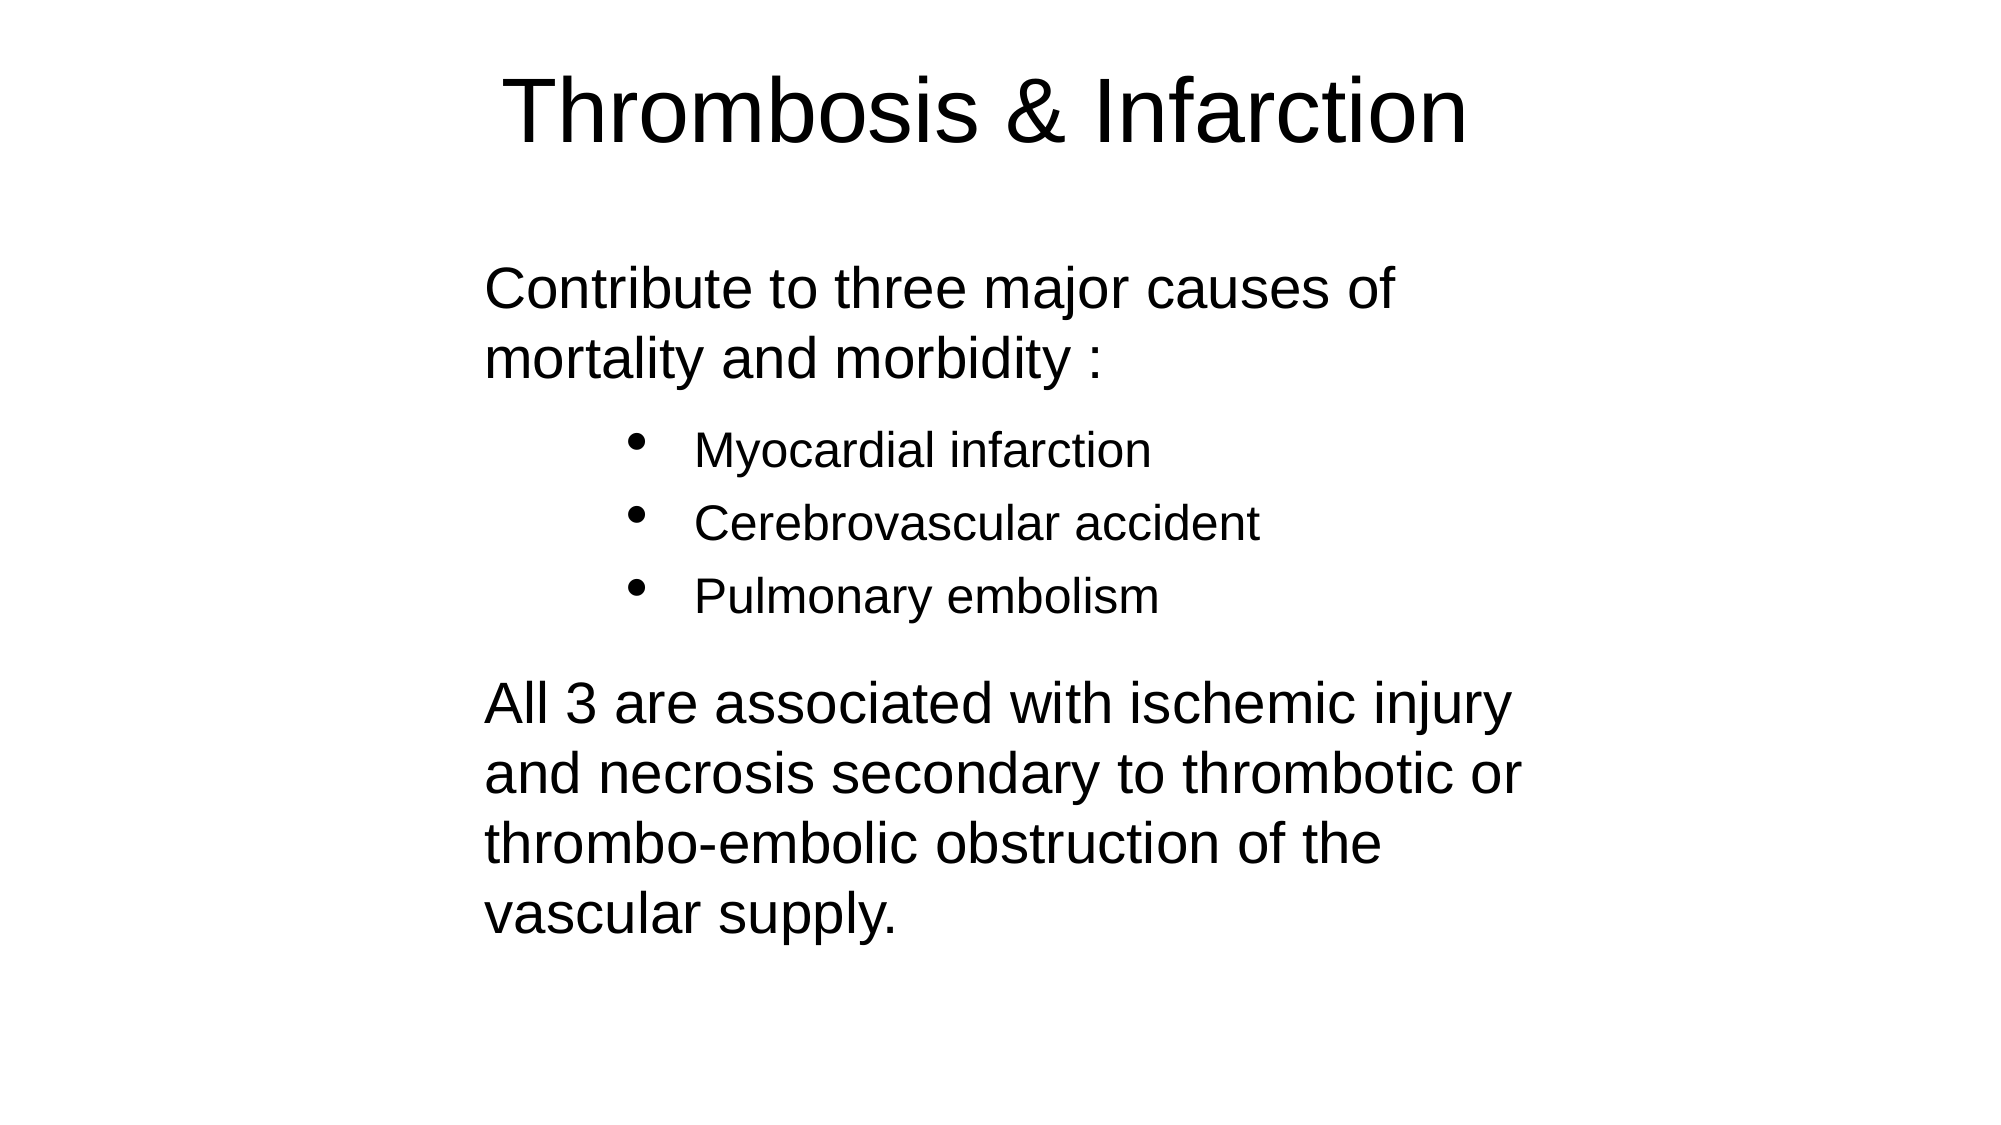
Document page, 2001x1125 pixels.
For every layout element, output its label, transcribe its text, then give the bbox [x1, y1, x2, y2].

text_box All 3 are associated with ischemic injury and necrosis secondary to thrombotic or thrombo-embolic obstruction of the vascular supply. [469, 711, 1607, 899]
title Contribute to three major causes of mortality and morbidity : [469, 226, 1632, 415]
list Myocardial infarction Cerebrovascular accident Pulmonary embolism [613, 410, 1464, 693]
text_box Thrombosis & Infarction [236, 19, 1737, 207]
